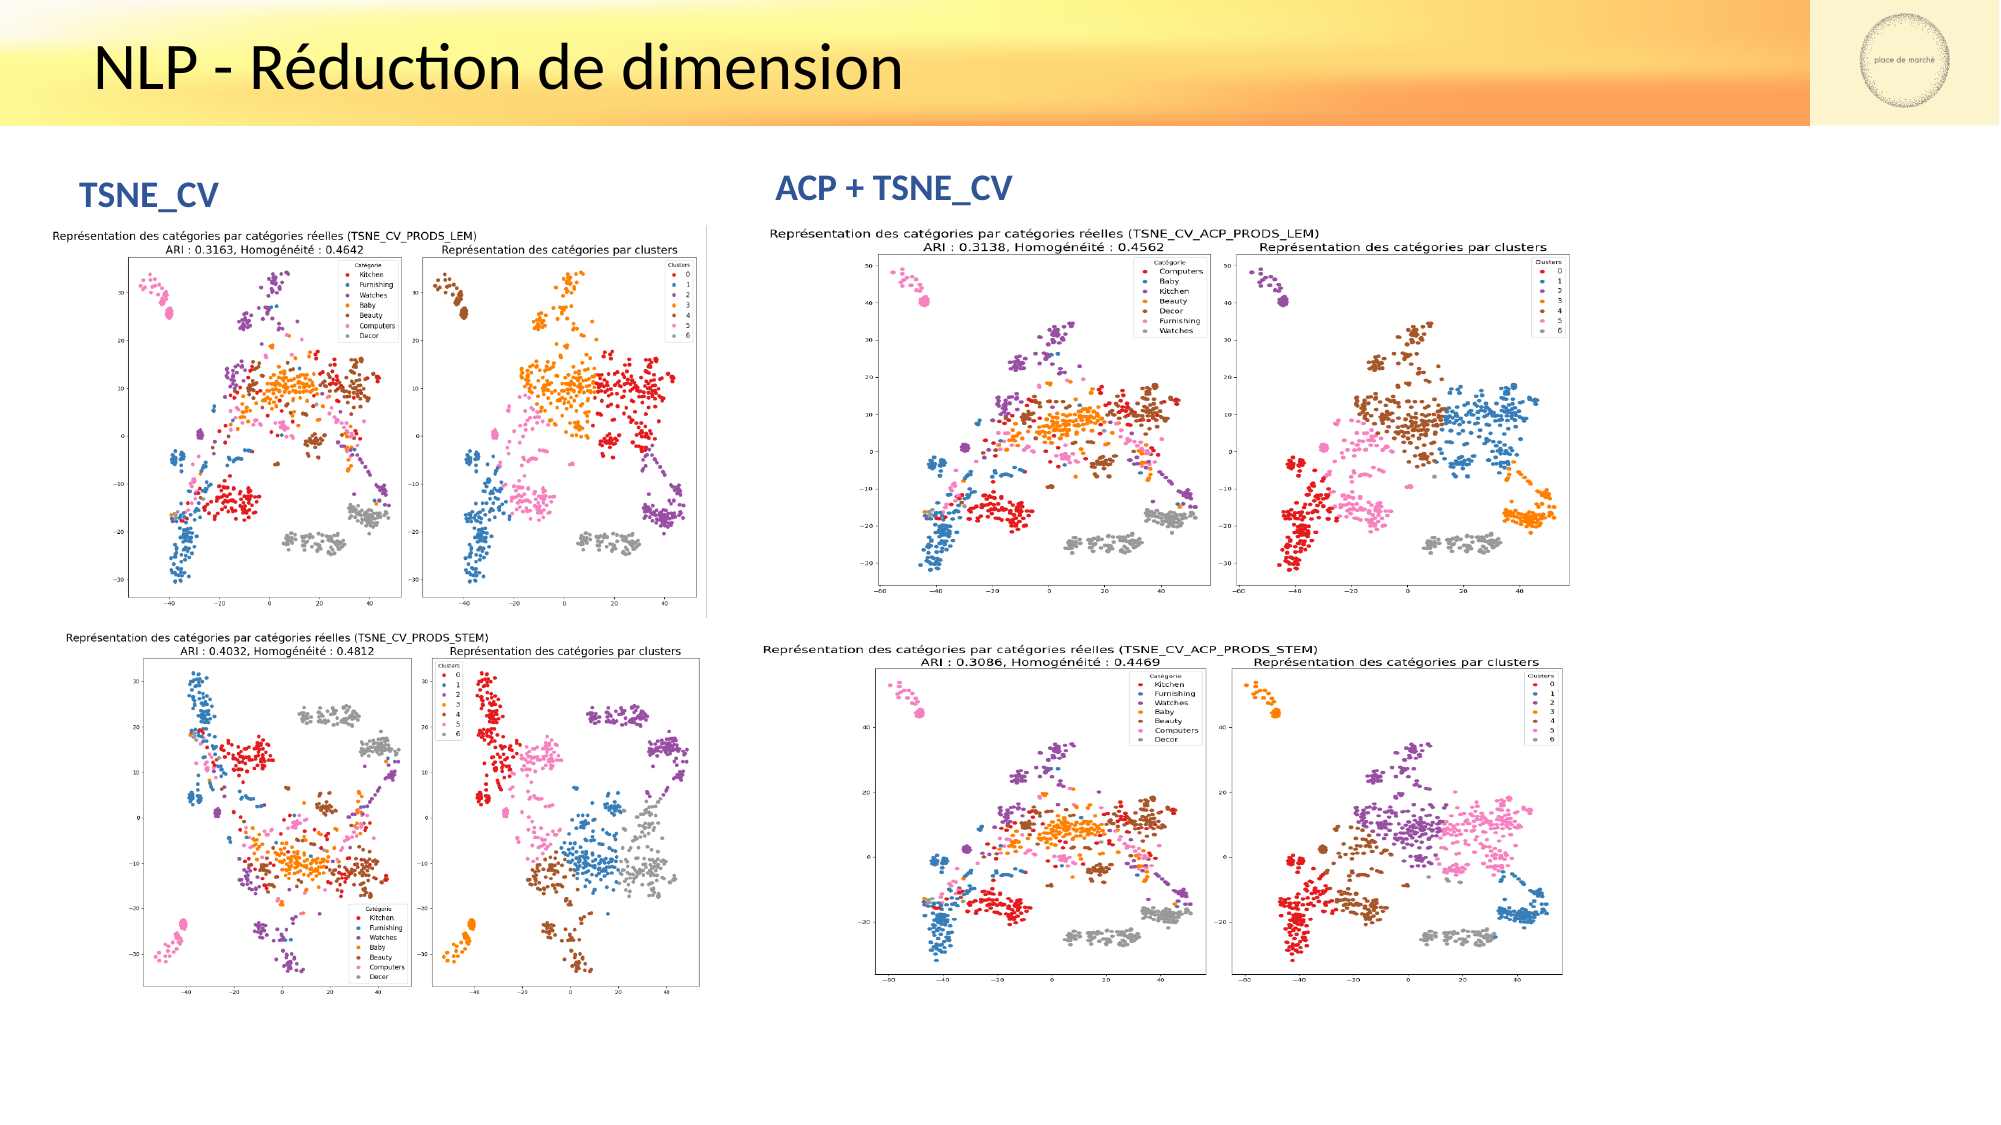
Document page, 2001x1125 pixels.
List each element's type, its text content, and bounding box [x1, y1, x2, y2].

text_box ACP + TSNE_CV [760, 155, 1035, 216]
text_box TSNE_CV [64, 162, 240, 223]
picture [61, 626, 707, 1004]
picture [760, 641, 1573, 991]
picture [0, 0, 2000, 126]
picture [45, 225, 707, 618]
picture [760, 223, 1573, 600]
